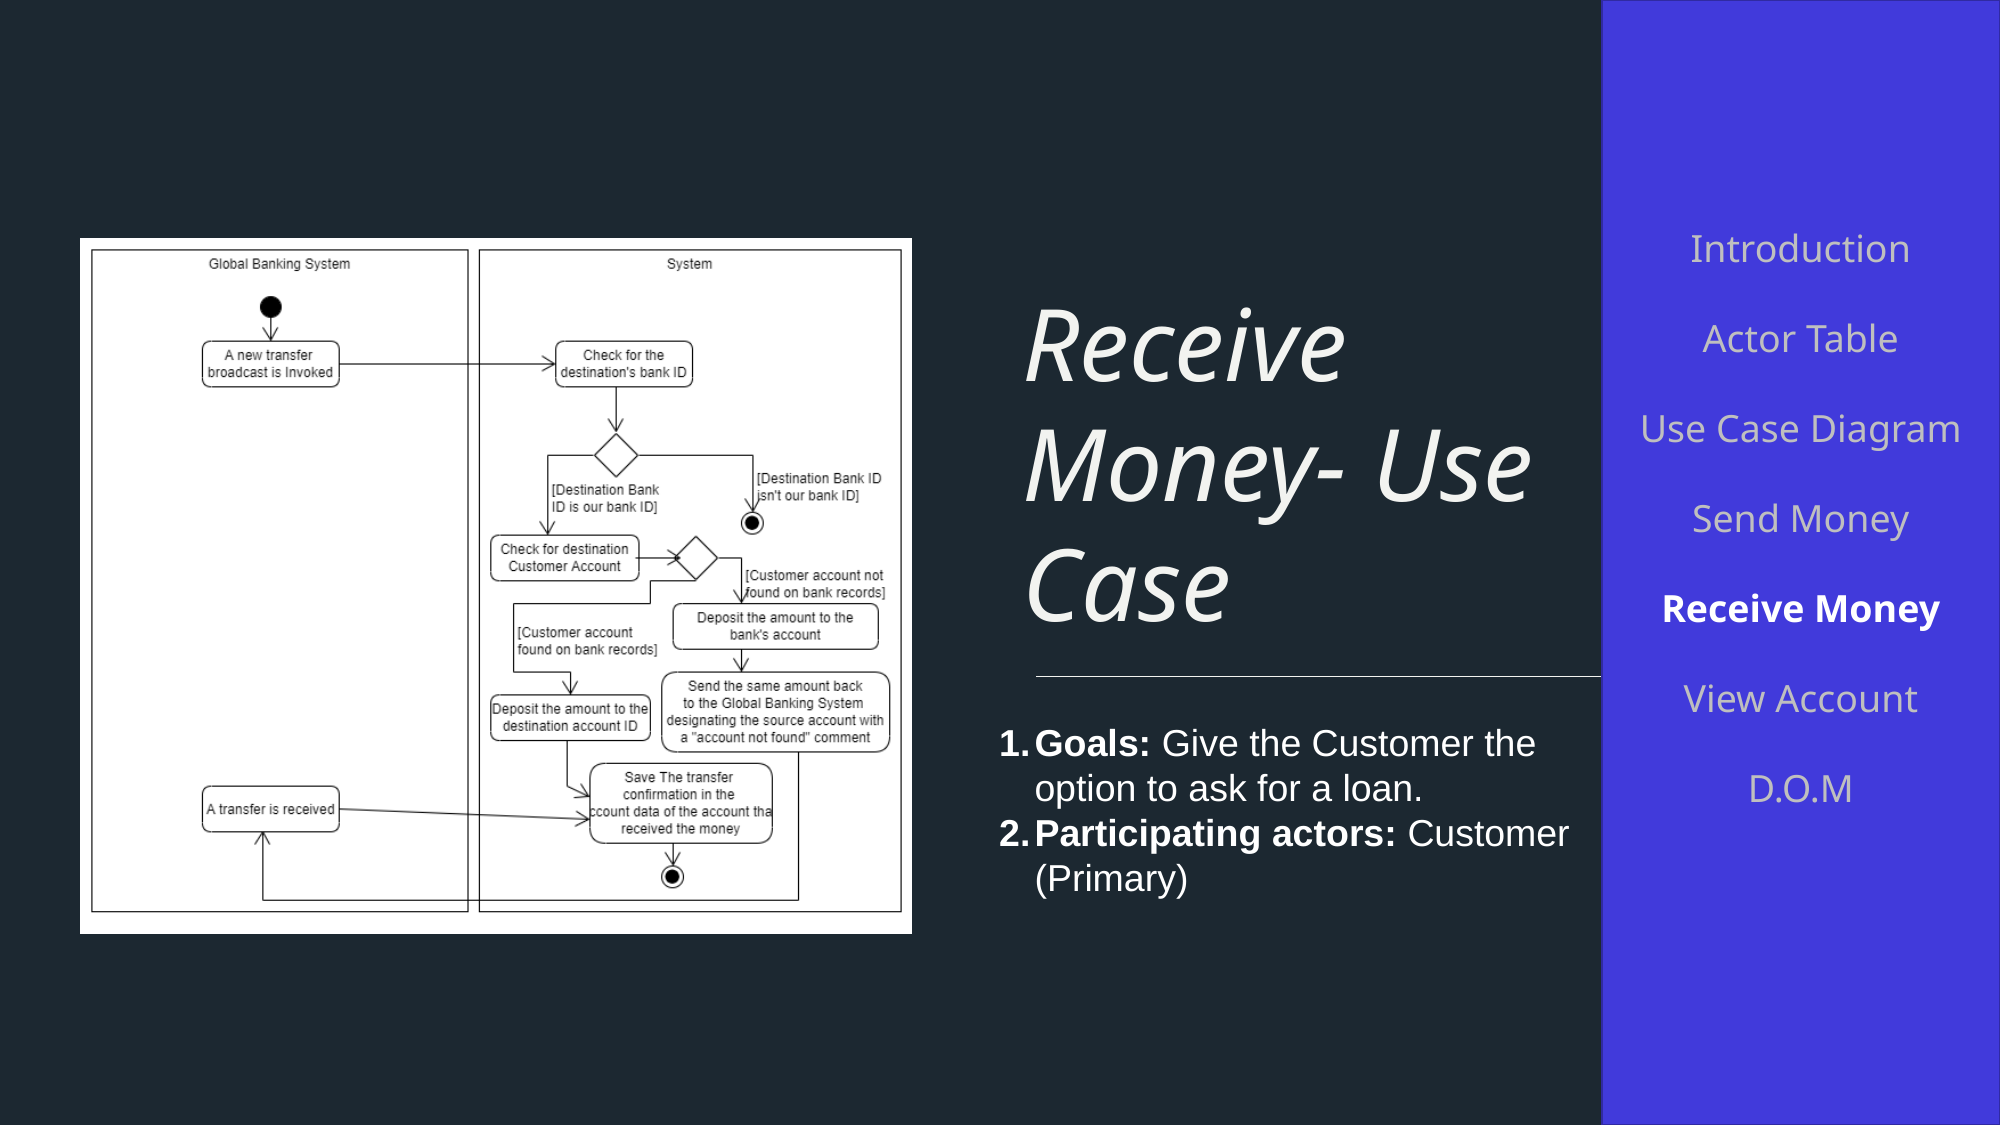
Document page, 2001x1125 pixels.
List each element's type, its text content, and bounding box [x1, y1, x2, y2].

text_box Introduction Actor Table Use Case Diagram Send Money Receive Money View Account D.O.M [1601, 0, 2000, 1125]
title Receive Money- Use Case [1022, 83, 1601, 642]
picture [80, 238, 913, 934]
text_box Goals: Give the Customer the option to ask for a loan. Participating actors: Customer (Primary) [913, 711, 1589, 906]
text_box [0, 0, 1601, 1125]
